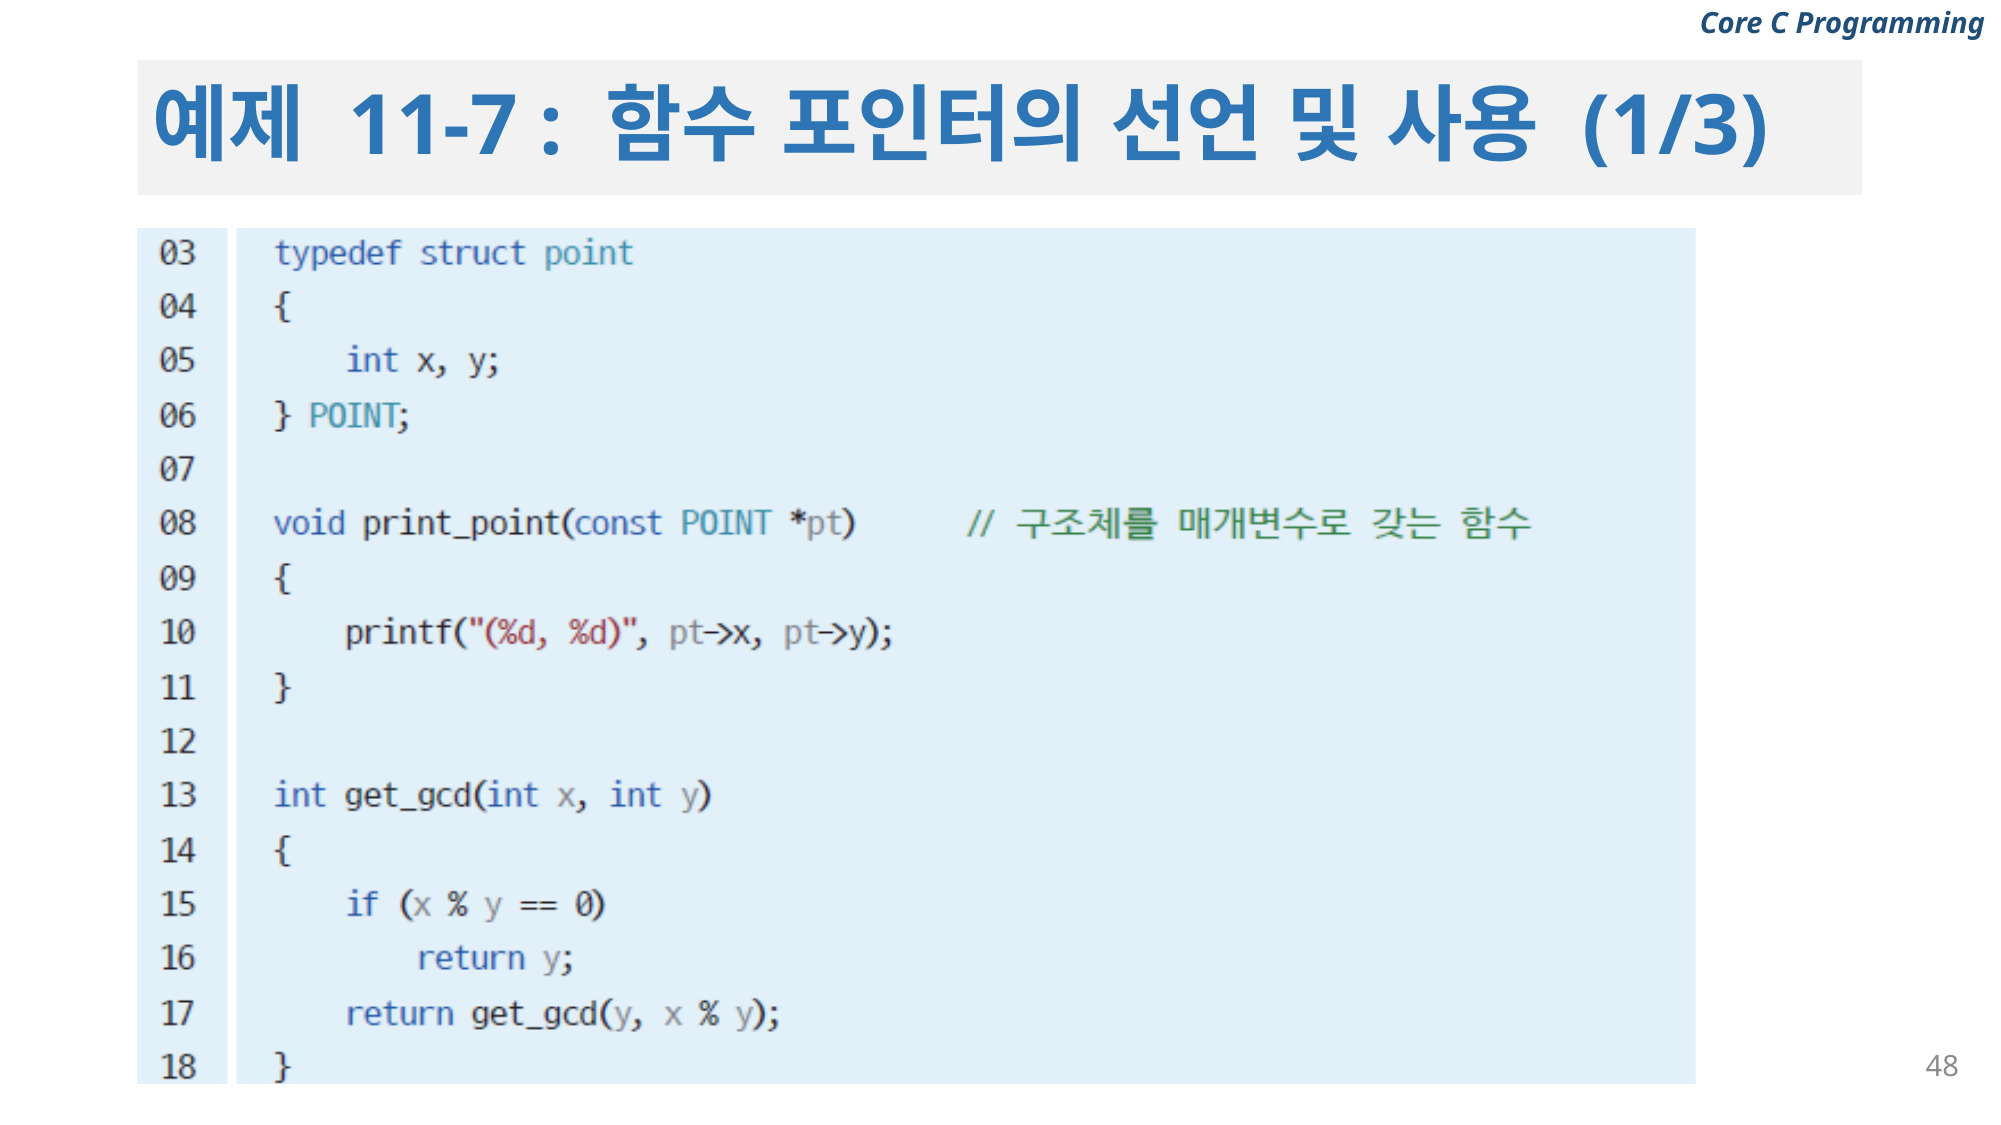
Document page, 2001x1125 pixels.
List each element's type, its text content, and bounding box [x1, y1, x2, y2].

slide_number 48 [1850, 1028, 1975, 1107]
title 예제 11-7 : 함수 포인터의 선언 및 사용 (1/3) [137, 59, 1863, 195]
picture [137, 228, 1696, 1084]
